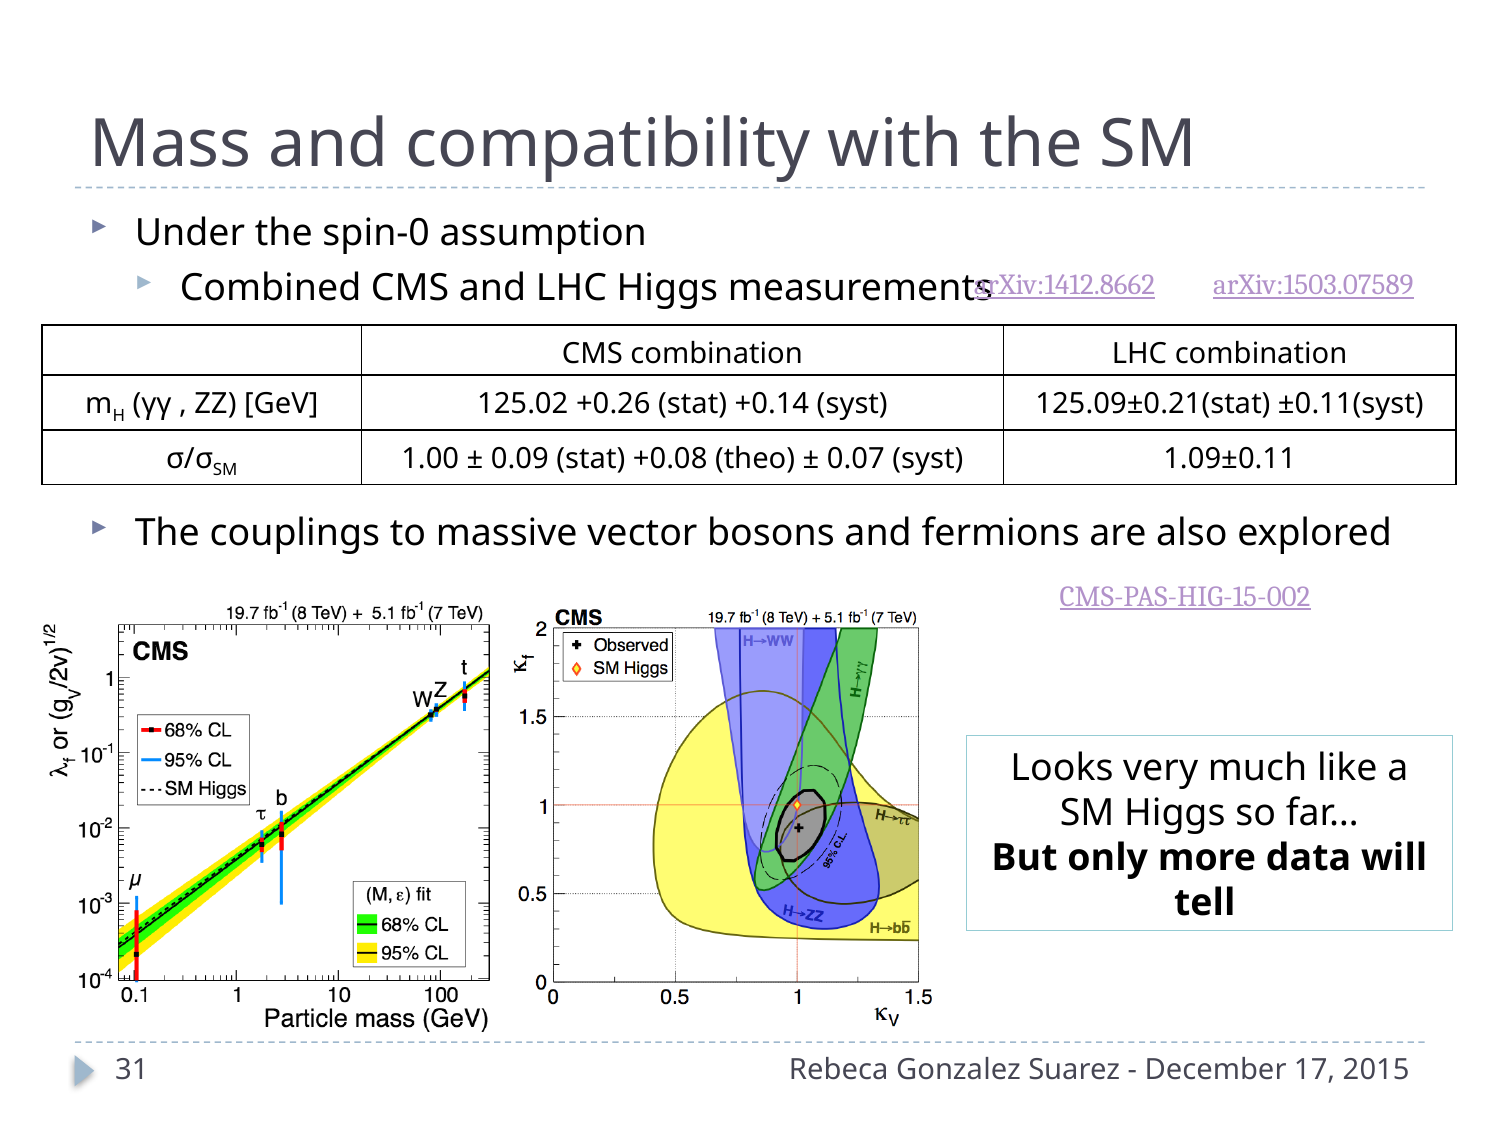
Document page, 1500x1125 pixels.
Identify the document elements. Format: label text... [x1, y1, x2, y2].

table_cell 125.09±0.21(stat) ±0.11(syst) [1004, 376, 1455, 429]
picture [30, 594, 945, 1041]
footer Rebeca Gonzalez Suarez - December 17, 2015 [475, 1042, 1425, 1103]
table_cell 125.02 +0.26 (stat) +0.14 (syst) [362, 376, 1003, 429]
text_box arXiv:1412.8662 [958, 258, 1171, 309]
slide_number 31 [100, 1054, 426, 1103]
table_header CMS combination [362, 326, 1003, 374]
table_cell 1.00 ± 0.09 (stat) +0.08 (theo) ± 0.07 (syst) [362, 431, 1003, 484]
table_header [43, 326, 361, 374]
table_cell mH (γγ , ZZ) [GeV] [43, 376, 361, 429]
text_box arXiv:1503.07589 [1198, 258, 1430, 309]
text_box CMS-PAS-HIG-15-002 [1044, 569, 1326, 620]
table_cell 1.09±0.11 [1004, 431, 1455, 484]
text_box Looks very much like a SM Higgs so far… But only more data will tell [966, 735, 1453, 931]
list Under the spin-0 assumption Combined CMS and LHC Higgs measurements The couplings to massive vector bosons and fermions are also explored [75, 200, 1425, 324]
list Under the spin-0 assumption Combined CMS and LHC Higgs measurements The couplings to massive vector bosons and fermions are also explored [75, 485, 1425, 1010]
table_header LHC combination [1004, 326, 1455, 374]
table_cell σ/σSM [43, 431, 361, 484]
title Mass and compatibility with the SM [75, 24, 1425, 188]
